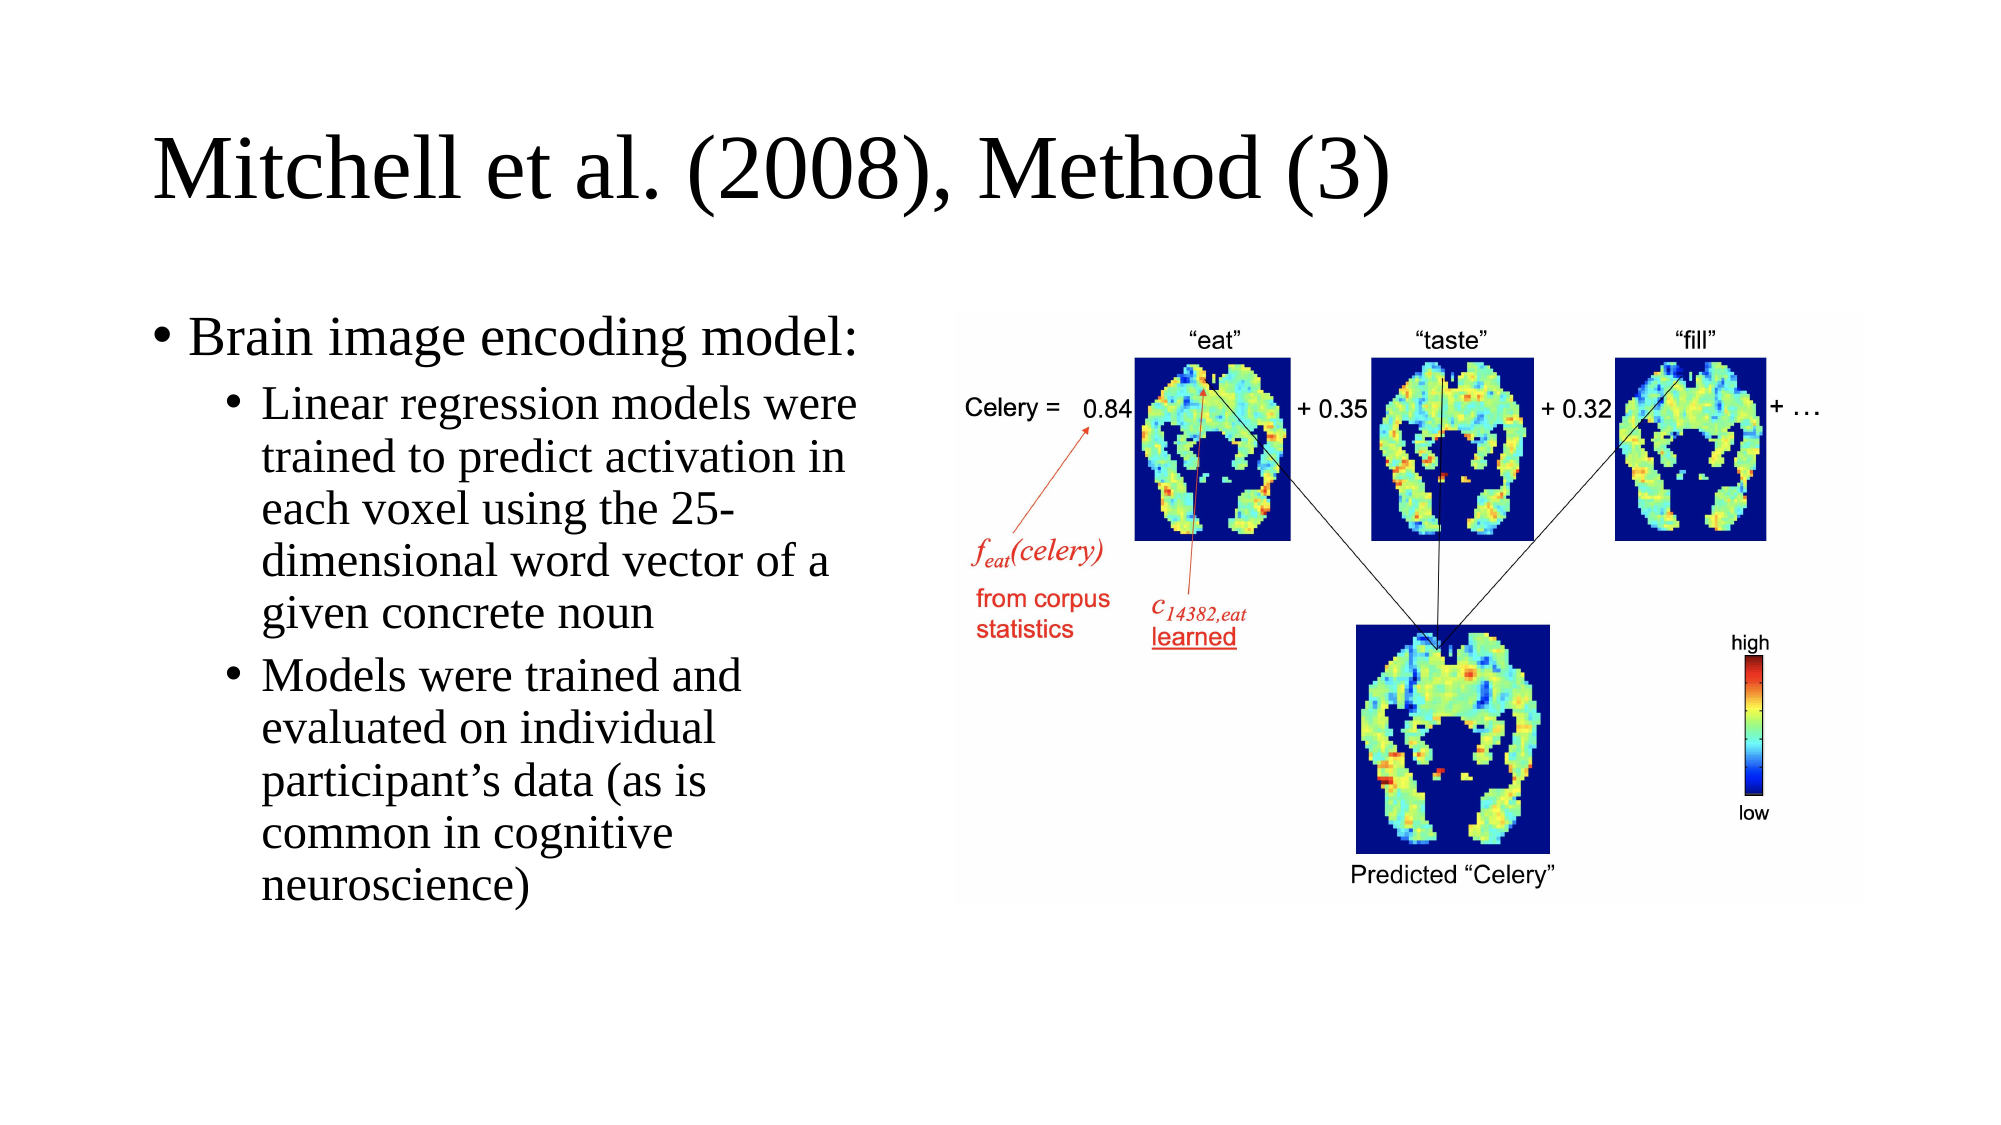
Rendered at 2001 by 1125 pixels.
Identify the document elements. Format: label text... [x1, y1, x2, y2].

list Brain image encoding model: Linear regression models were trained to predict activation in each voxel using the 25-dimensional word vector of a given concrete noun Models were trained and evaluated on individual participant’s data (as is common in cognitive neuroscience) [137, 299, 880, 1014]
title Mitchell et al. (2008), Method (3) [137, 59, 1863, 278]
picture [955, 311, 1863, 904]
